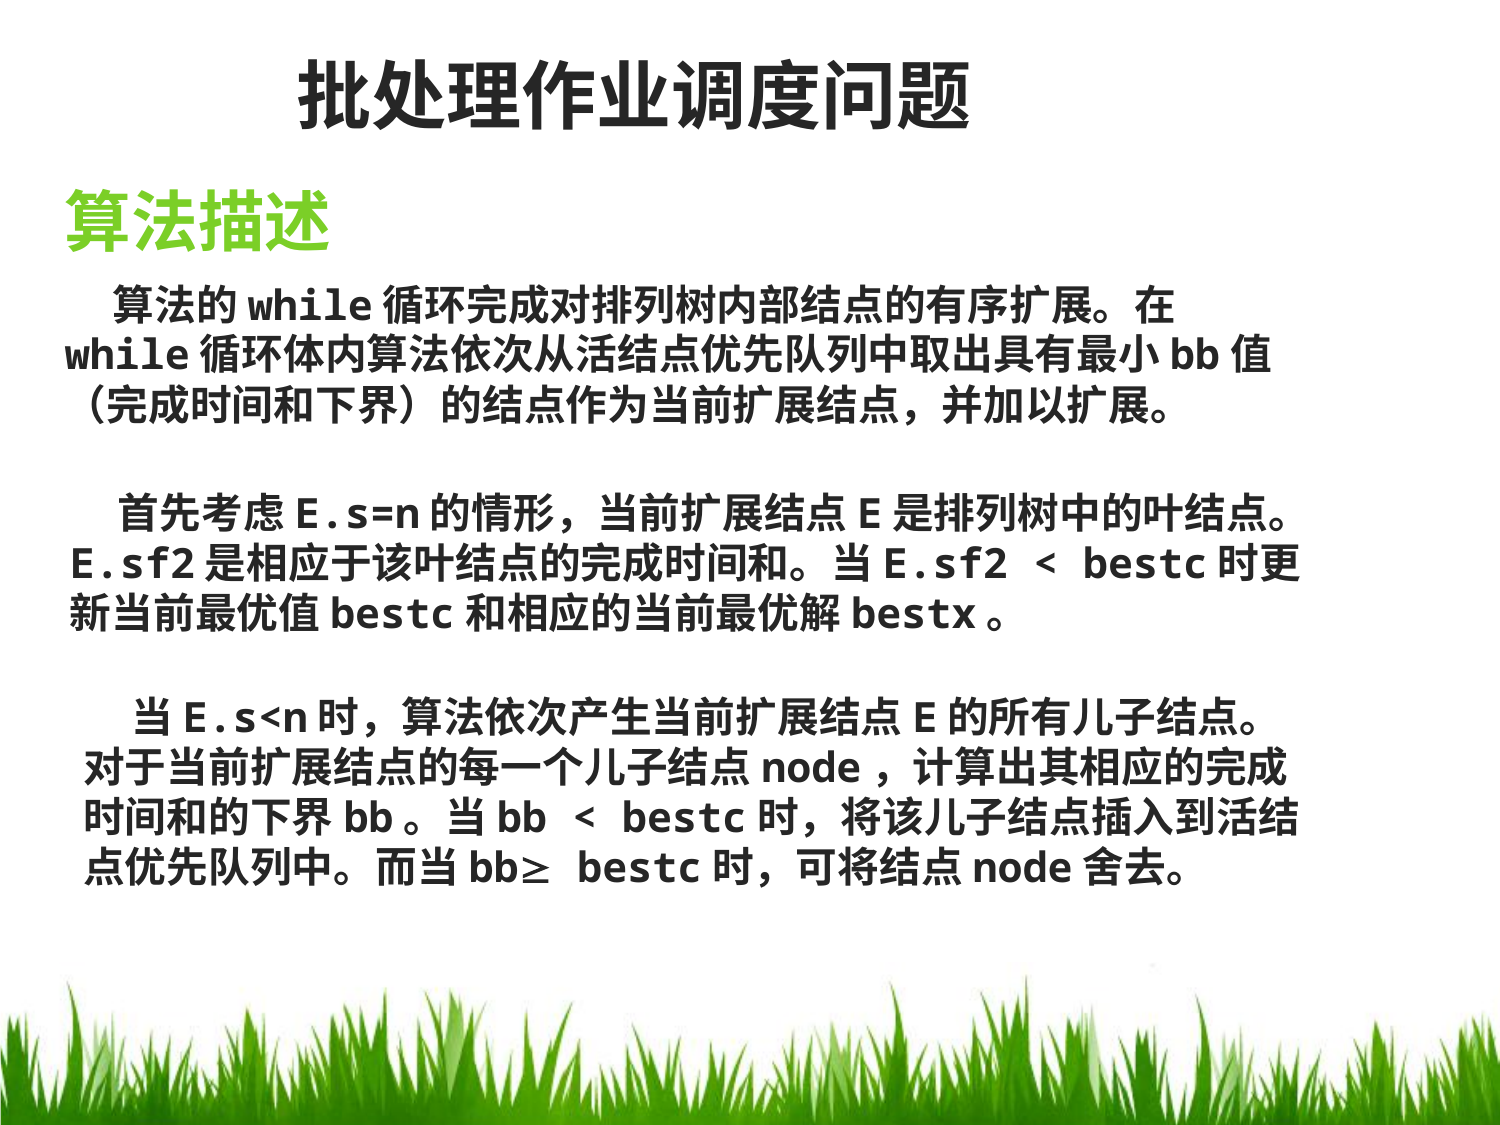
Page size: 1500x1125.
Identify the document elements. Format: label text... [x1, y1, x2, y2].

text_box 当E.s<n时，算法依次产生当前扩展结点E的所有儿子结点。对于当前扩展结点的每一个儿子结点node，计算出其相应的完成时间和的下界bb。当bb < bestc时，将该儿子结点插入到活结点优先队列中。而当bb bestc时，可将结点node舍去。 [68, 683, 1331, 898]
text_box 首先考虑E.s=n的情形，当前扩展结点E是排列树中的叶结点。E.sf2是相应于该叶结点的完成时间和。当E.sf2 < bestc时更新当前最优值bestc和相应的当前最优解bestx。 [55, 479, 1331, 645]
text_box 算法描述 [49, 172, 1025, 268]
text_box 算法的while循环完成对排列树内部结点的有序扩展。在while循环体内算法依次从活结点优先队列中取出具有最小bb值（完成时间和下界）的结点作为当前扩展结点，并加以扩展。 [49, 270, 1325, 436]
picture [0, 962, 1500, 1125]
title 批处理作业调度问题 [2, 0, 1265, 188]
